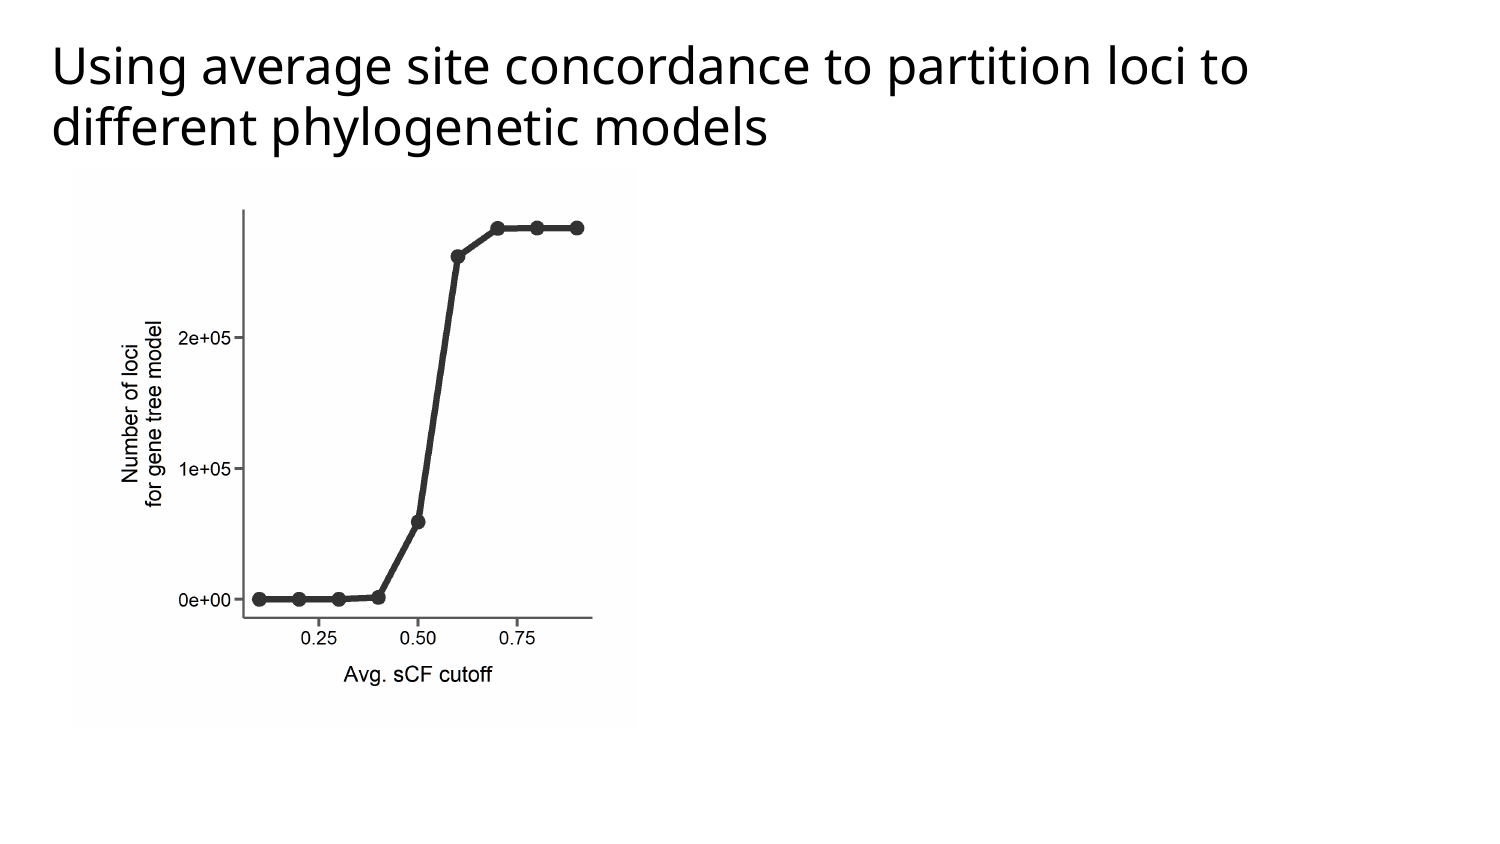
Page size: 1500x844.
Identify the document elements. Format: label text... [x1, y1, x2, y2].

picture [74, 164, 637, 728]
title Using average site concordance to partition loci to different phylogenetic models [35, 24, 1471, 166]
